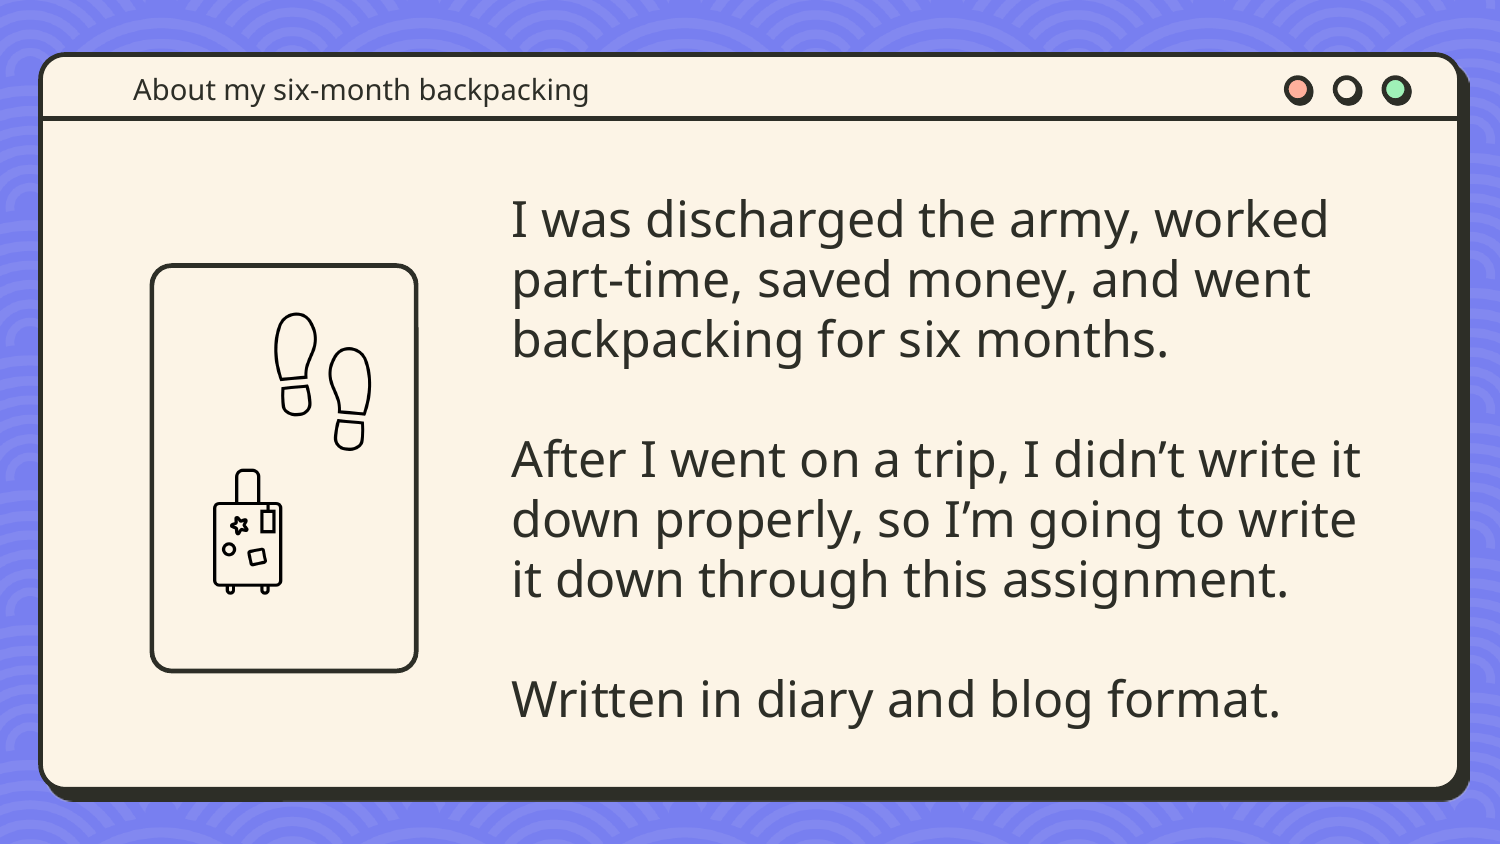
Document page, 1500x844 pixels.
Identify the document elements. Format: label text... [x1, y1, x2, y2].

picture [0, 0, 1500, 844]
subtitle I was discharged the army, worked part-time, saved money, and went backpacking for six months. After I went on a trip, I didn’t write it down properly, so I’m going to write it down through this assignment. Written in diary and blog format. [496, 183, 1381, 731]
text_box About my six-month backpacking [118, 61, 712, 116]
text_box [151, 265, 417, 671]
